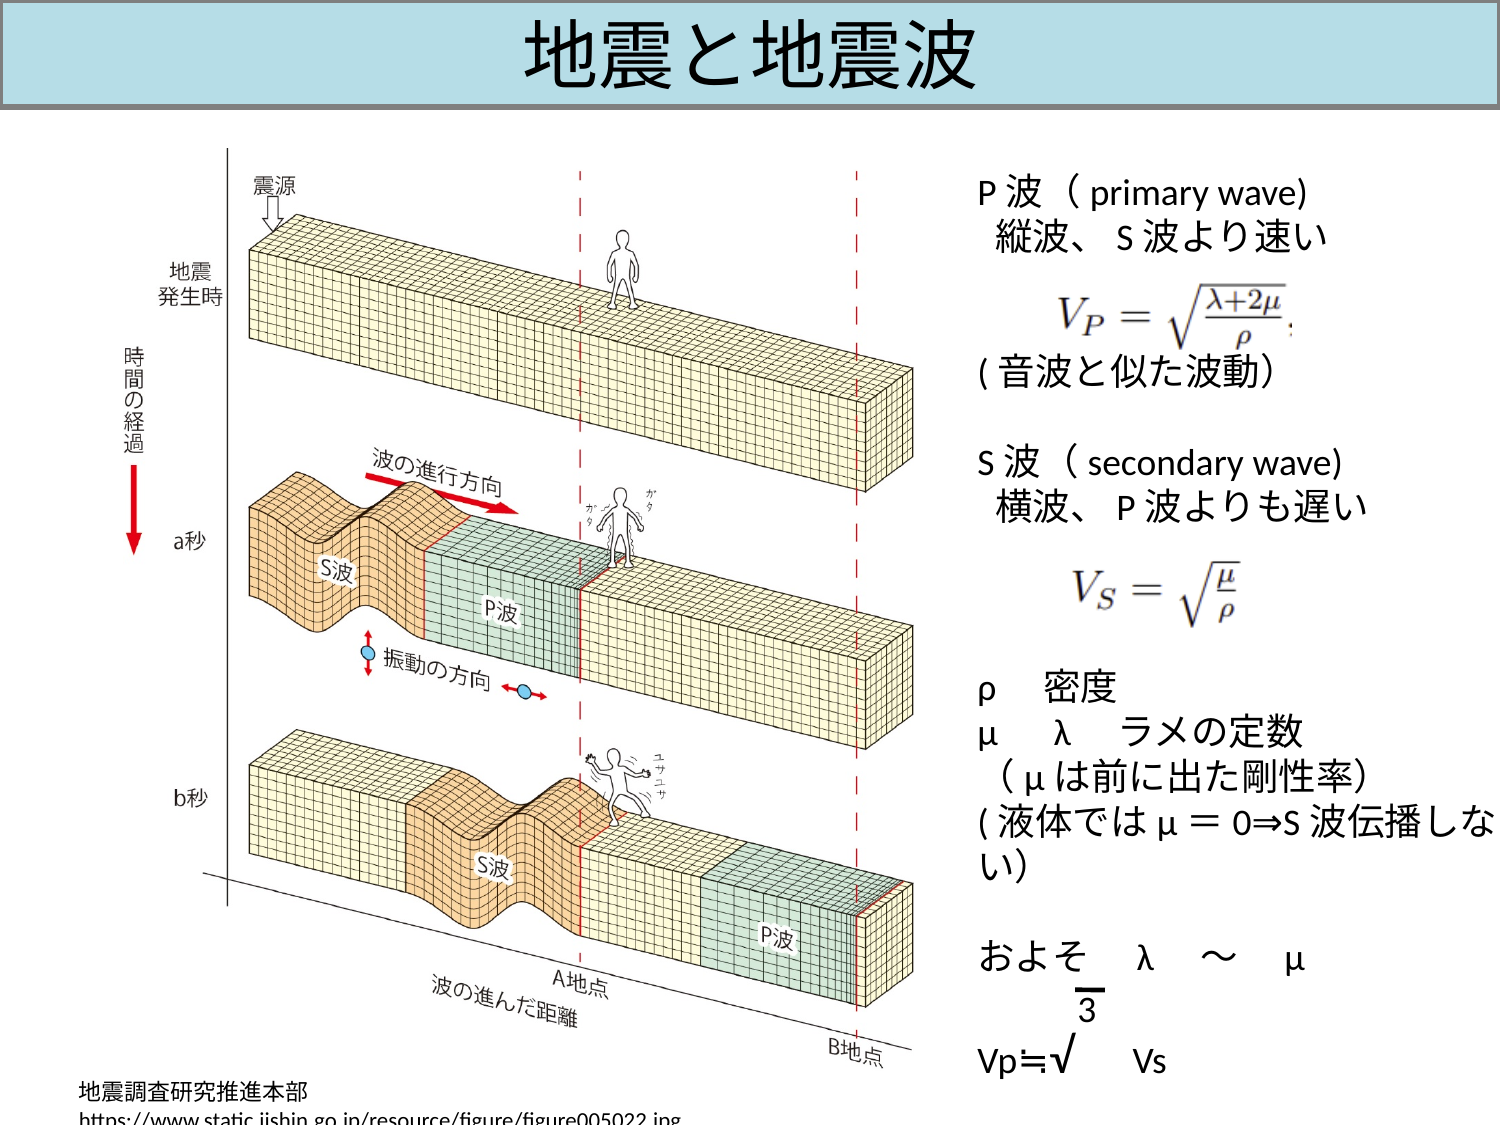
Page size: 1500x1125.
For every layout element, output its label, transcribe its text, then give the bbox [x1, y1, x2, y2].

text_box P波（primary wave) 縦波、S波より速い (音波と似た波動） S波（secondary wave) 横波、P波よりも遅い ρ 密度 μ λ ラメの定数 （μは前に出た剛性率） (液体ではμ＝0⇒S波伝播しない） およそ λ ～ μ Vp≒√ Vs [962, 160, 1500, 1091]
picture [123, 148, 914, 1071]
picture [1062, 546, 1252, 643]
title 地震と地震波 [0, 0, 1500, 107]
picture [1021, 254, 1293, 373]
text_box 地震調査研究推進本部 https://www.static.jishin.go.jp/resource/figure/figure005022.jpg [64, 1070, 951, 1125]
